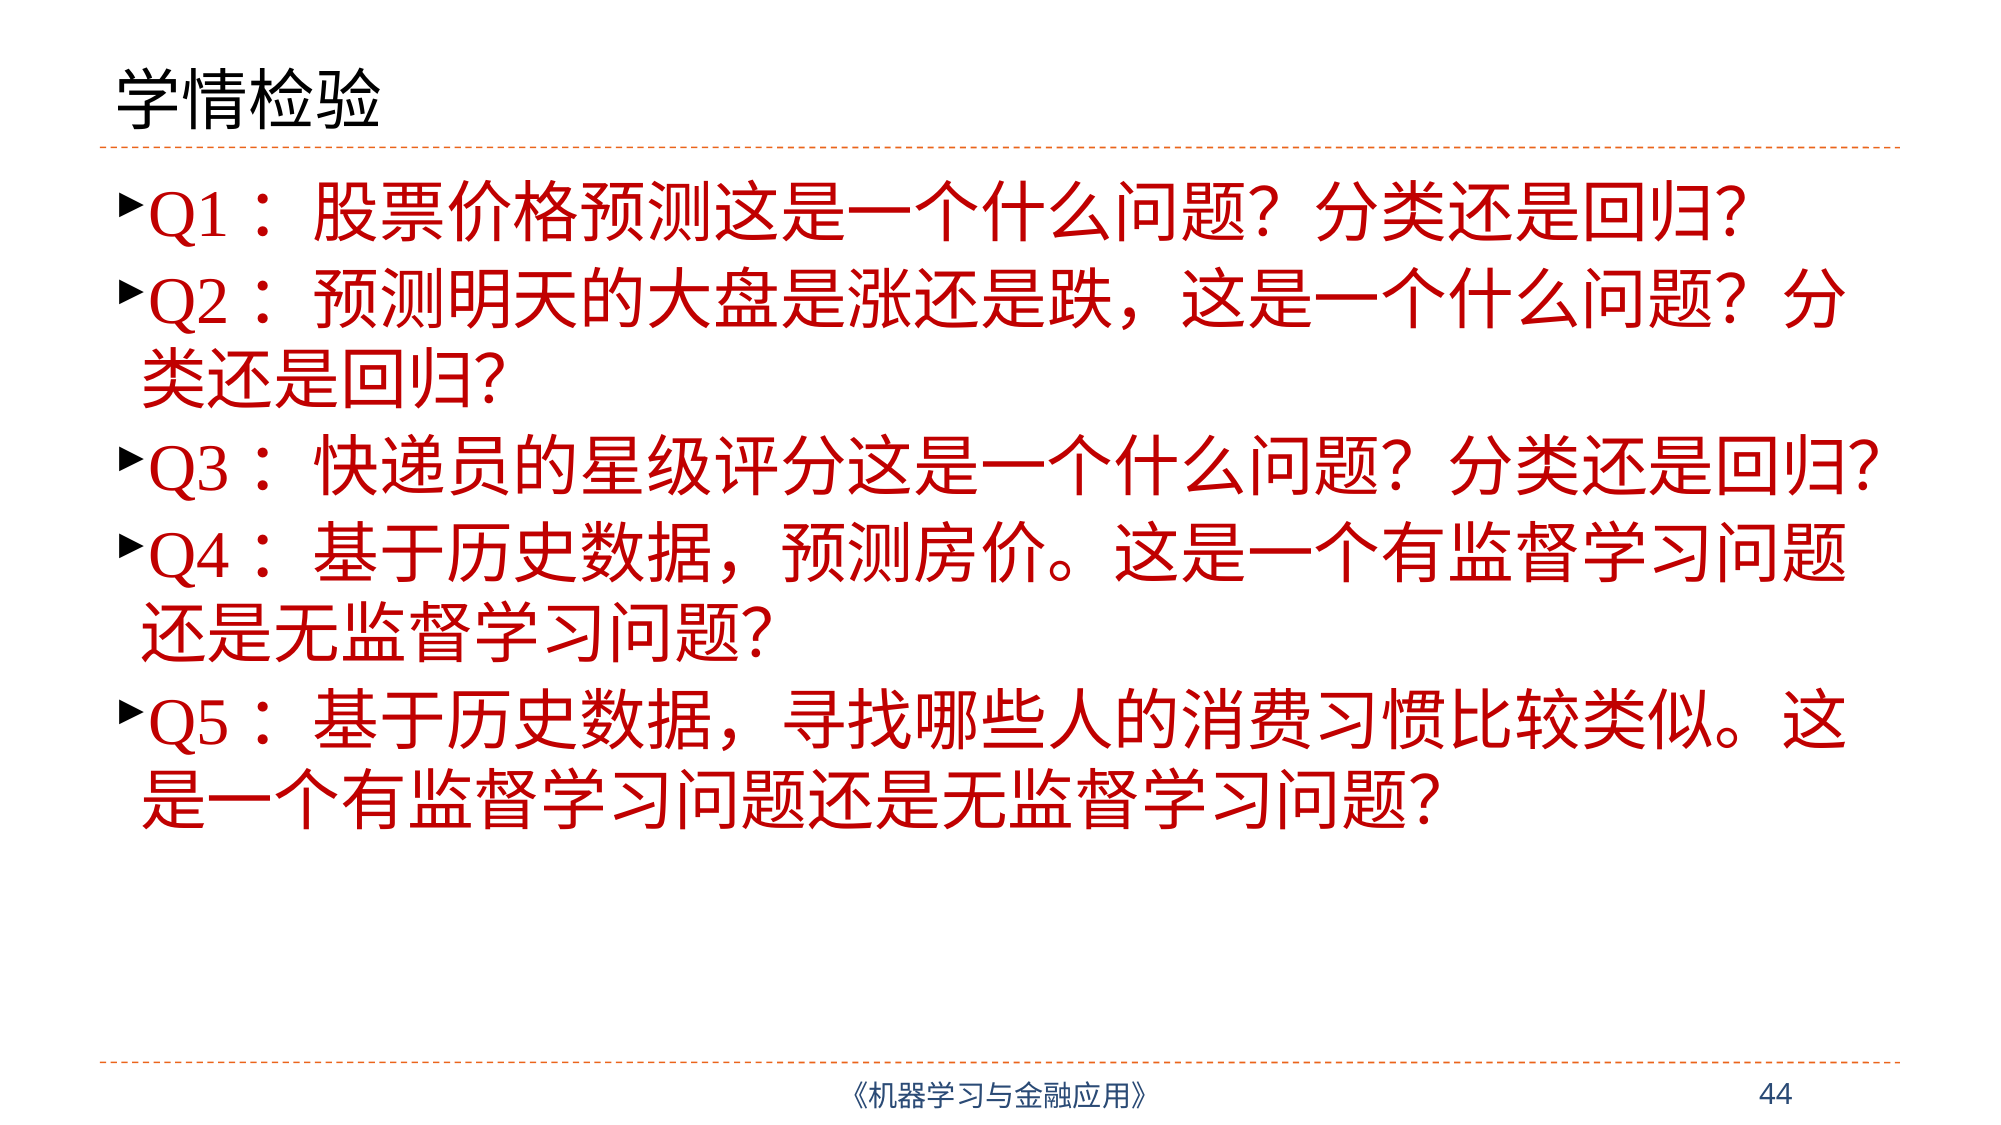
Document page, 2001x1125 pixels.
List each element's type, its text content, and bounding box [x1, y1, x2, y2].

title 学情检验 [99, 24, 1900, 146]
list Q1：股票价格预测这是一个什么问题？分类还是回归？ Q2：预测明天的大盘是涨还是跌，这是一个什么问题？分类还是回归？ Q3：快递员的星级评分这是一个什么问题？分类还是回归？ Q4：基于历史数据，预测房价。这是一个有监督学习问题还是无监督学习问题？ Q5：基于历史数据，寻找哪些人的消费习惯比较类似。这是一个有监督学习问题还是无监督学习问题？ [99, 162, 1900, 1050]
